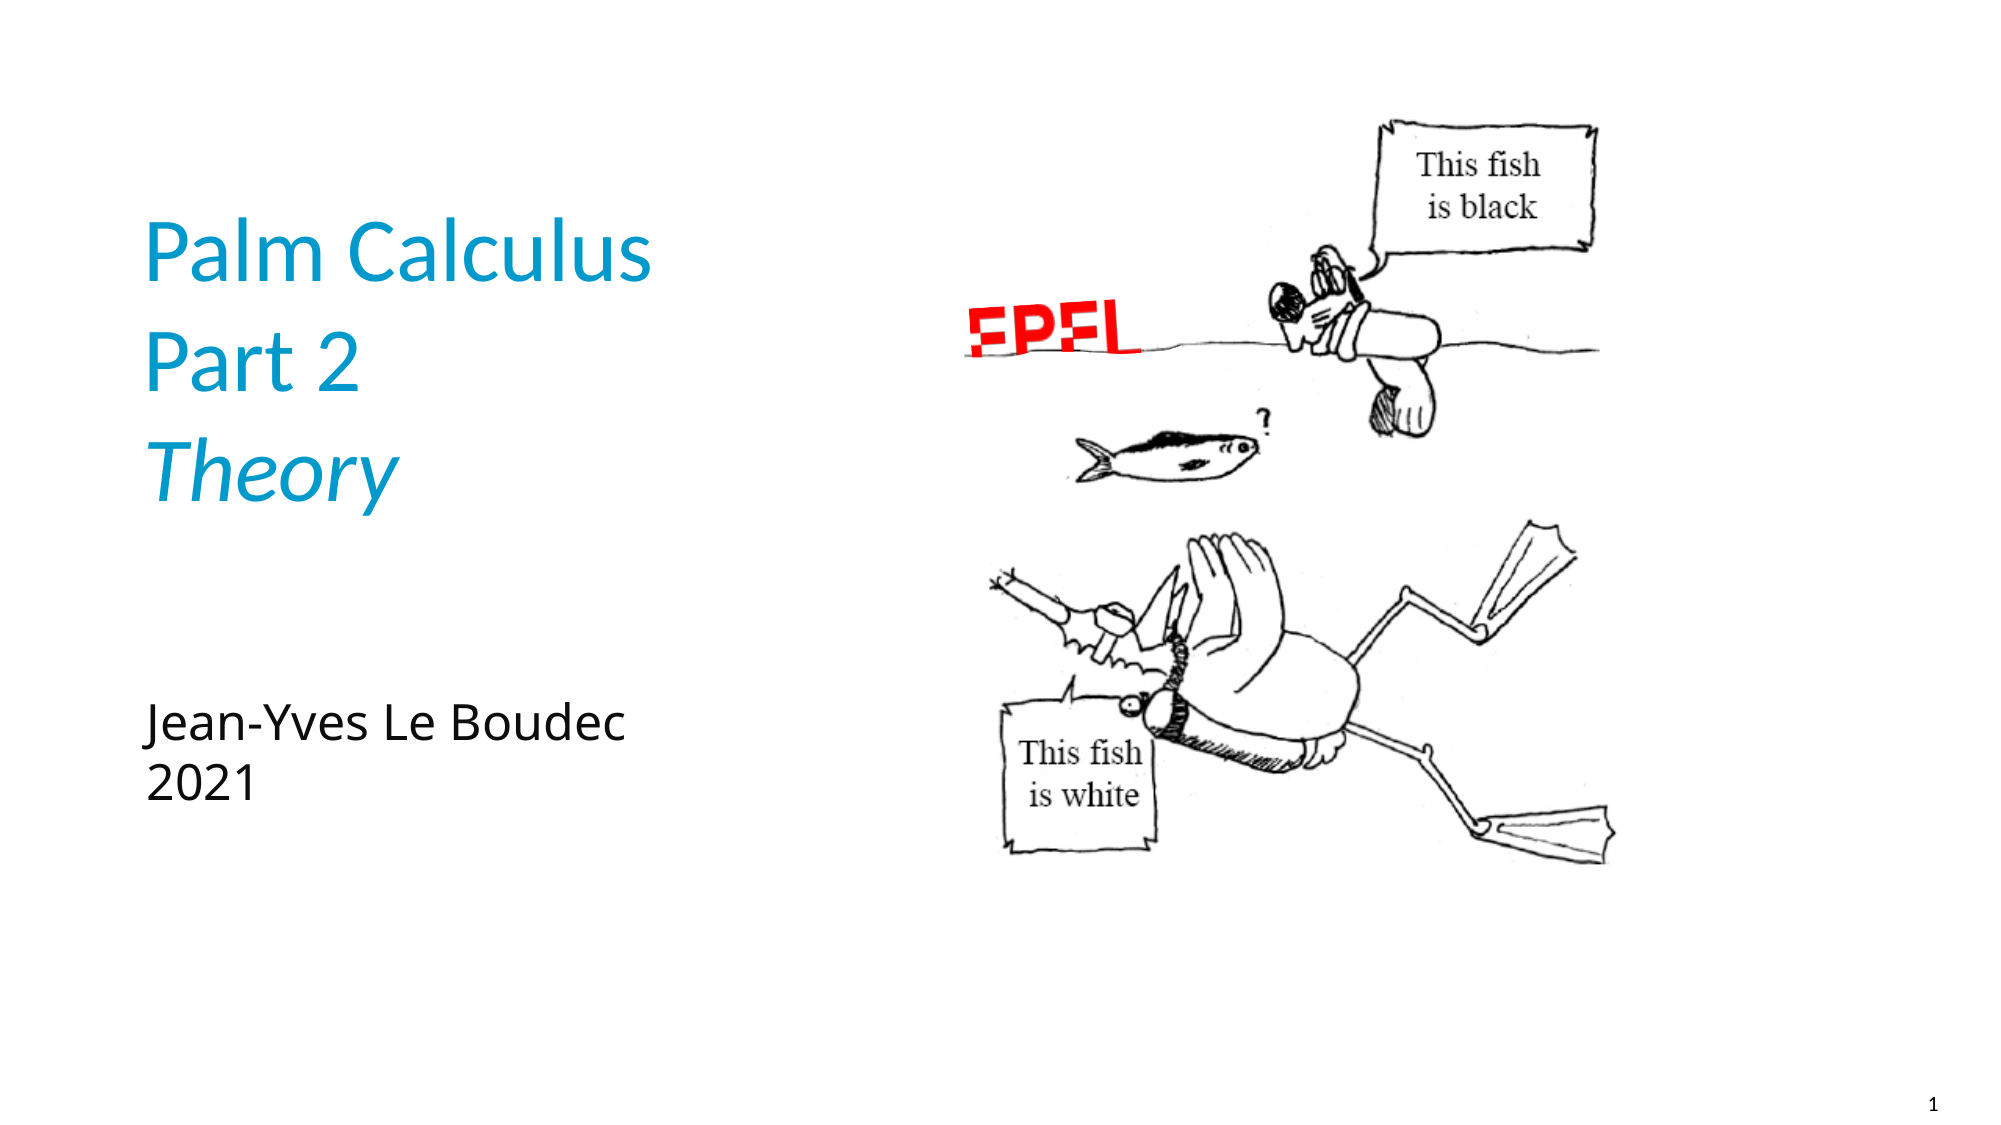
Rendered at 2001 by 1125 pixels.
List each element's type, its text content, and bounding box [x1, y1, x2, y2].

footer 1 [1866, 1082, 2000, 1125]
picture [963, 59, 1708, 899]
subtitle Jean-Yves Le Boudec 2021 [131, 682, 832, 971]
title Palm Calculus Part 2 Theory [128, 314, 728, 556]
